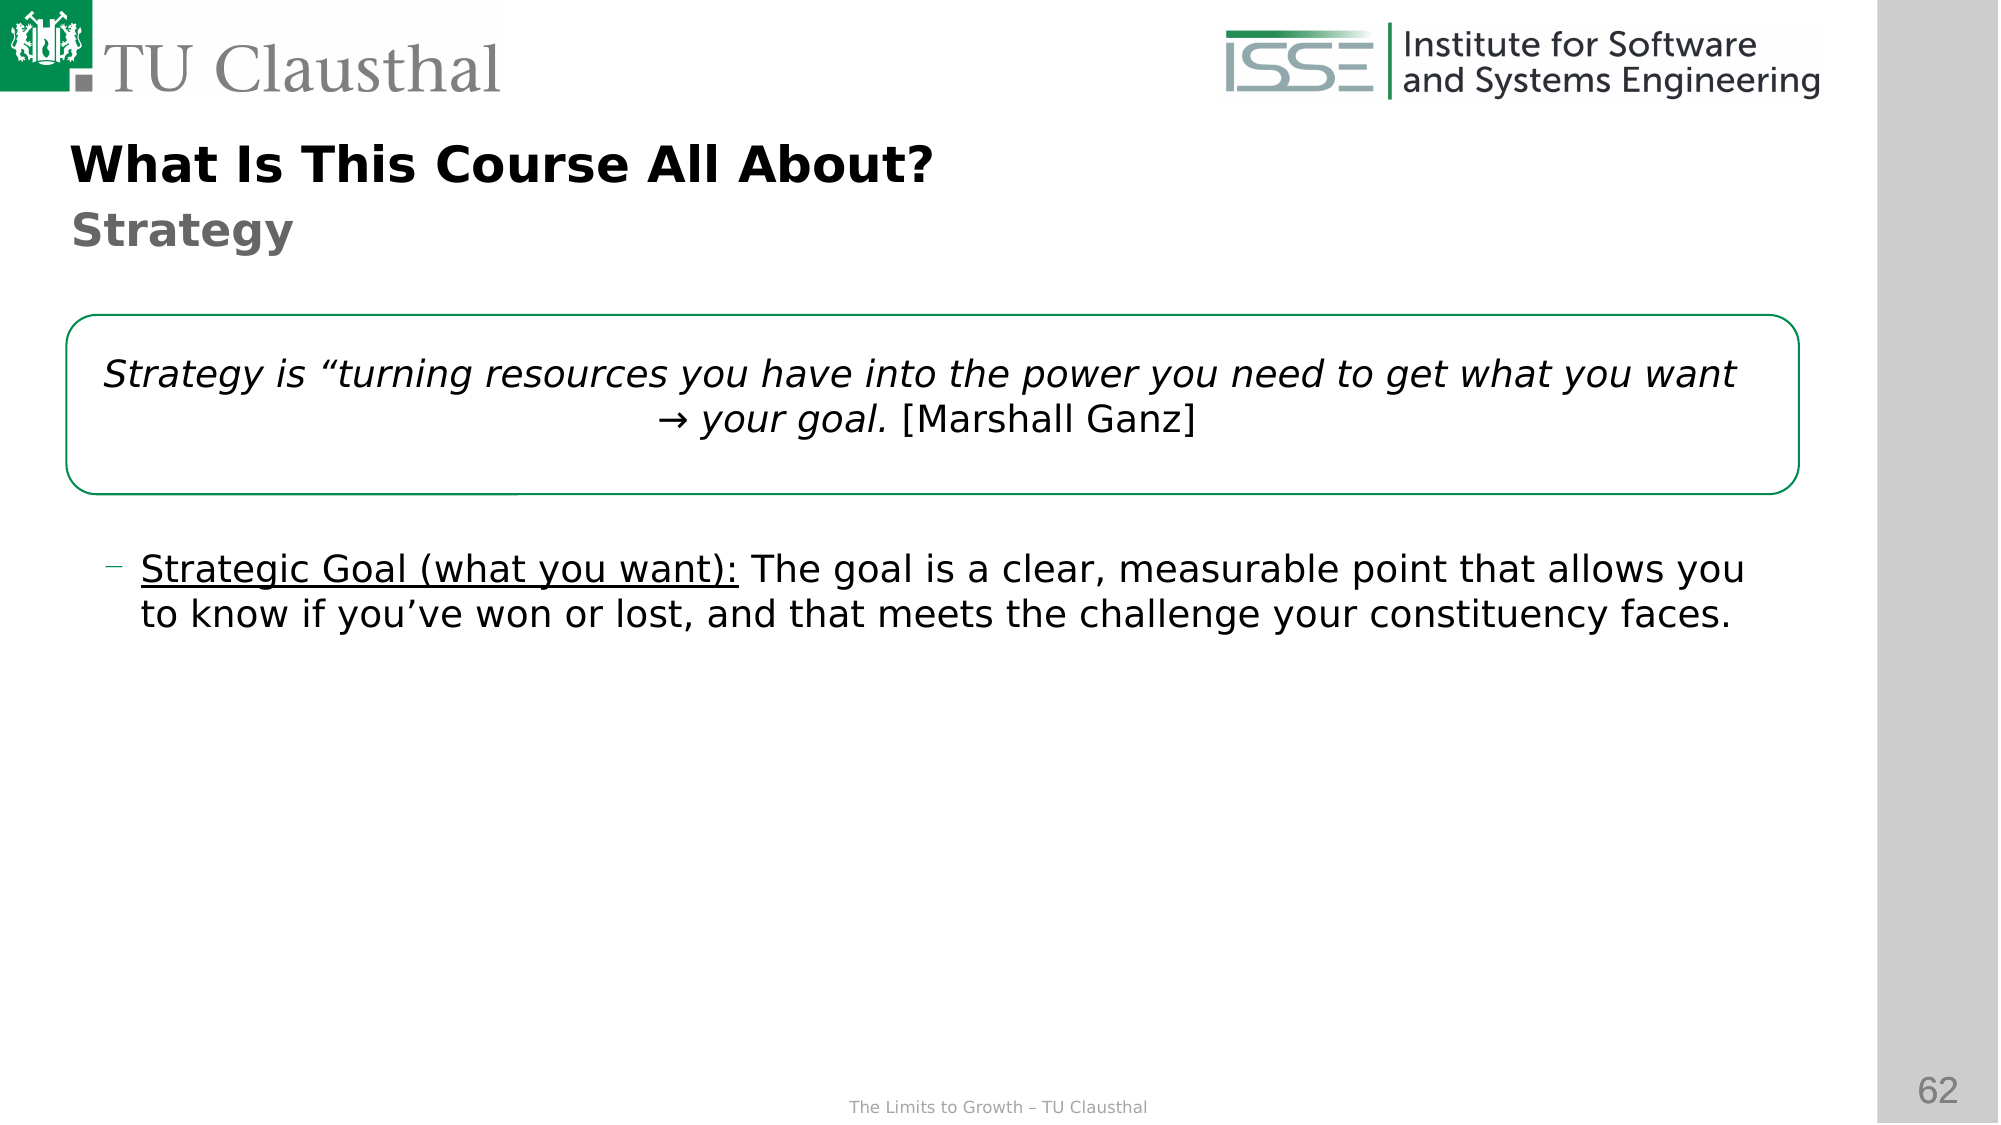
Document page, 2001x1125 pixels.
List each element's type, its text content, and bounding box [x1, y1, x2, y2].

picture [0, 0, 500, 92]
text_box [65, 313, 1800, 496]
text_box Strategy is “turning resources you have into the power you need to get what you want → your goal. [Marshall Ganz] Strategic Goal (what you want): The goal is a clear, measurable point that allows you to know if you’ve won or lost, and that meets the challenge your constituency faces. Power (what you need): tactics through which you can turn your resources into the capacity you need to achieve your goal. Resources (what your constituency has): time, money, skills, relationships, etc. [54, 207, 1799, 1033]
text_box Strategy [70, 188, 1769, 269]
picture [1218, 22, 1825, 106]
text_box What Is This Course All About? [54, 125, 1817, 206]
